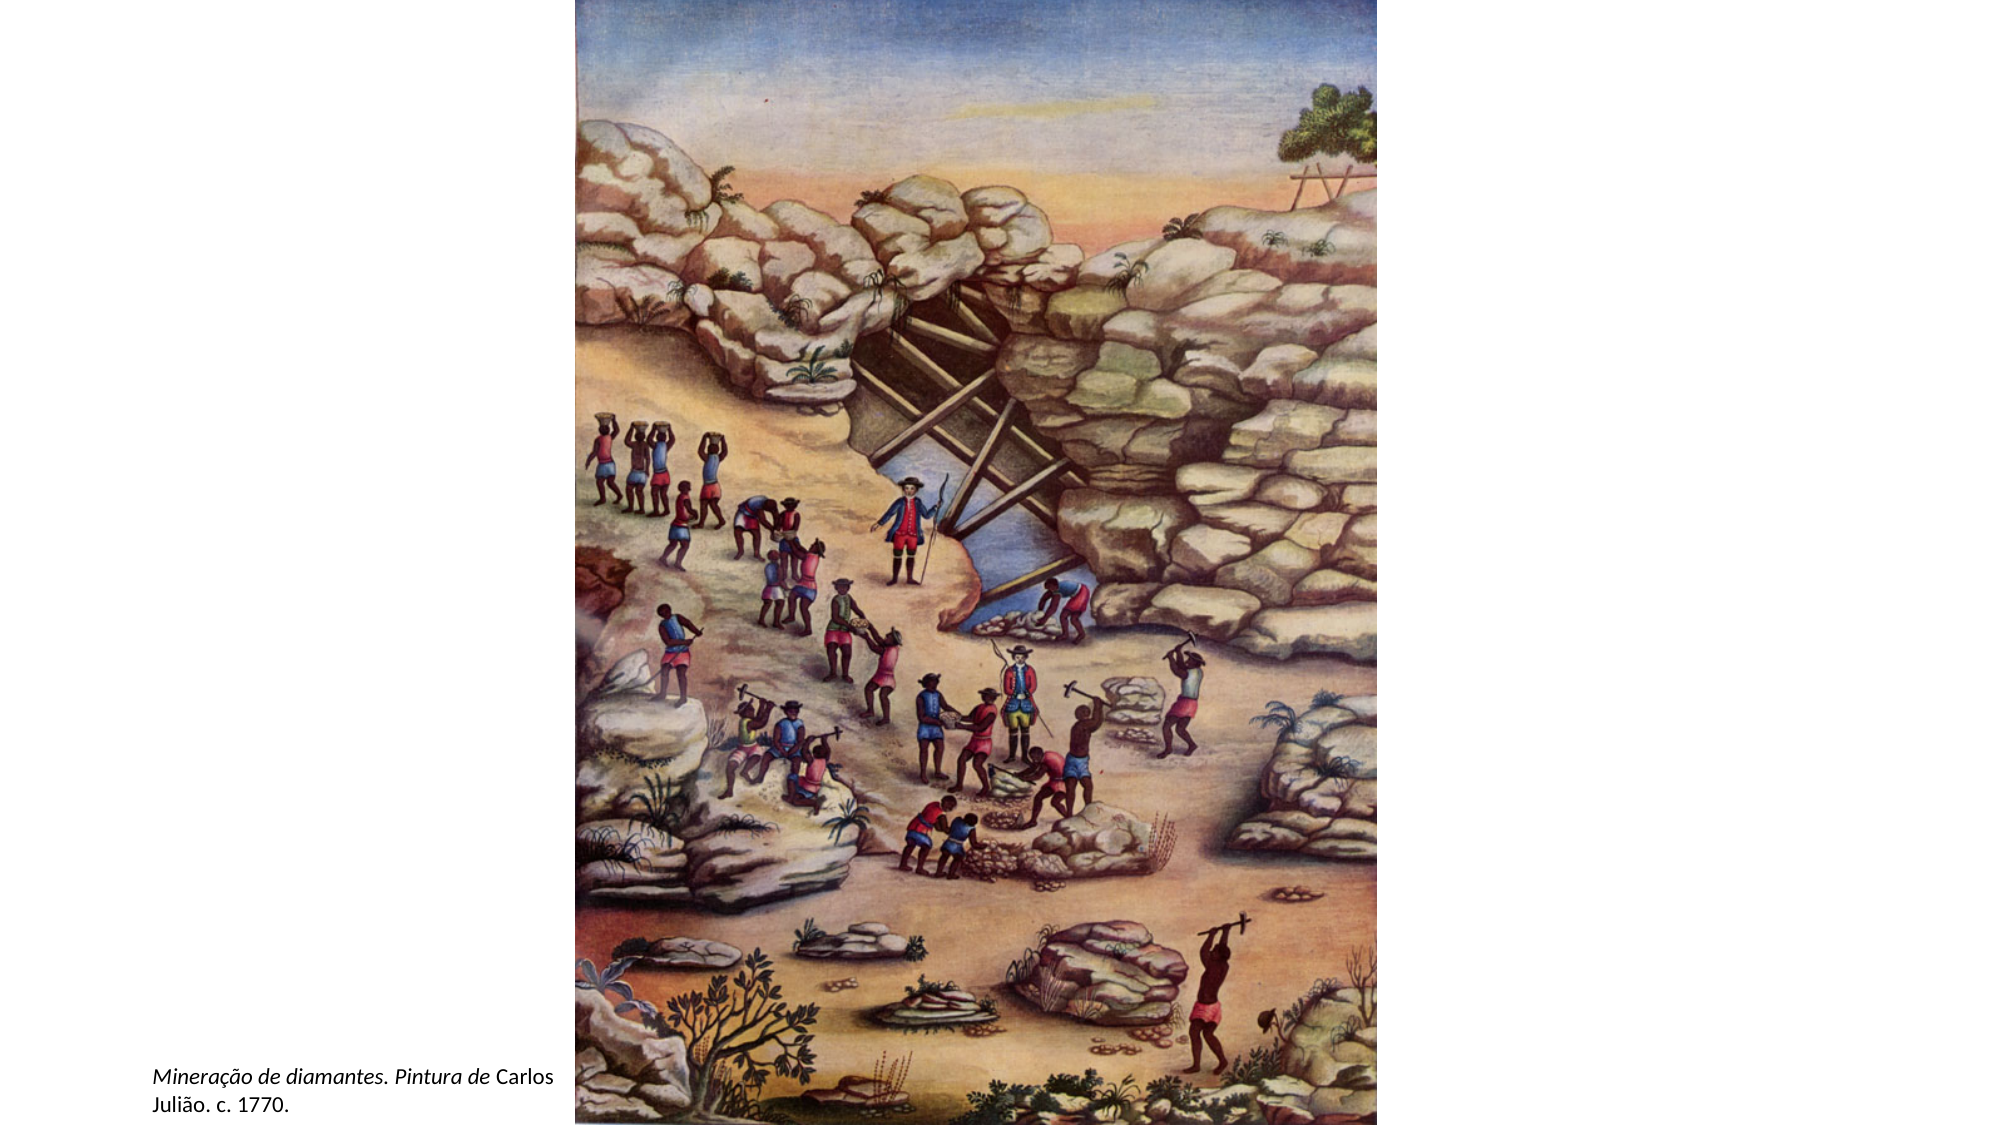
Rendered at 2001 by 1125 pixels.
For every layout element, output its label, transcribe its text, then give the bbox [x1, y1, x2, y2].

text_box Mineração de diamantes. Pintura de Carlos Julião. c. 1770. [137, 1054, 575, 1124]
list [575, 0, 1377, 1125]
